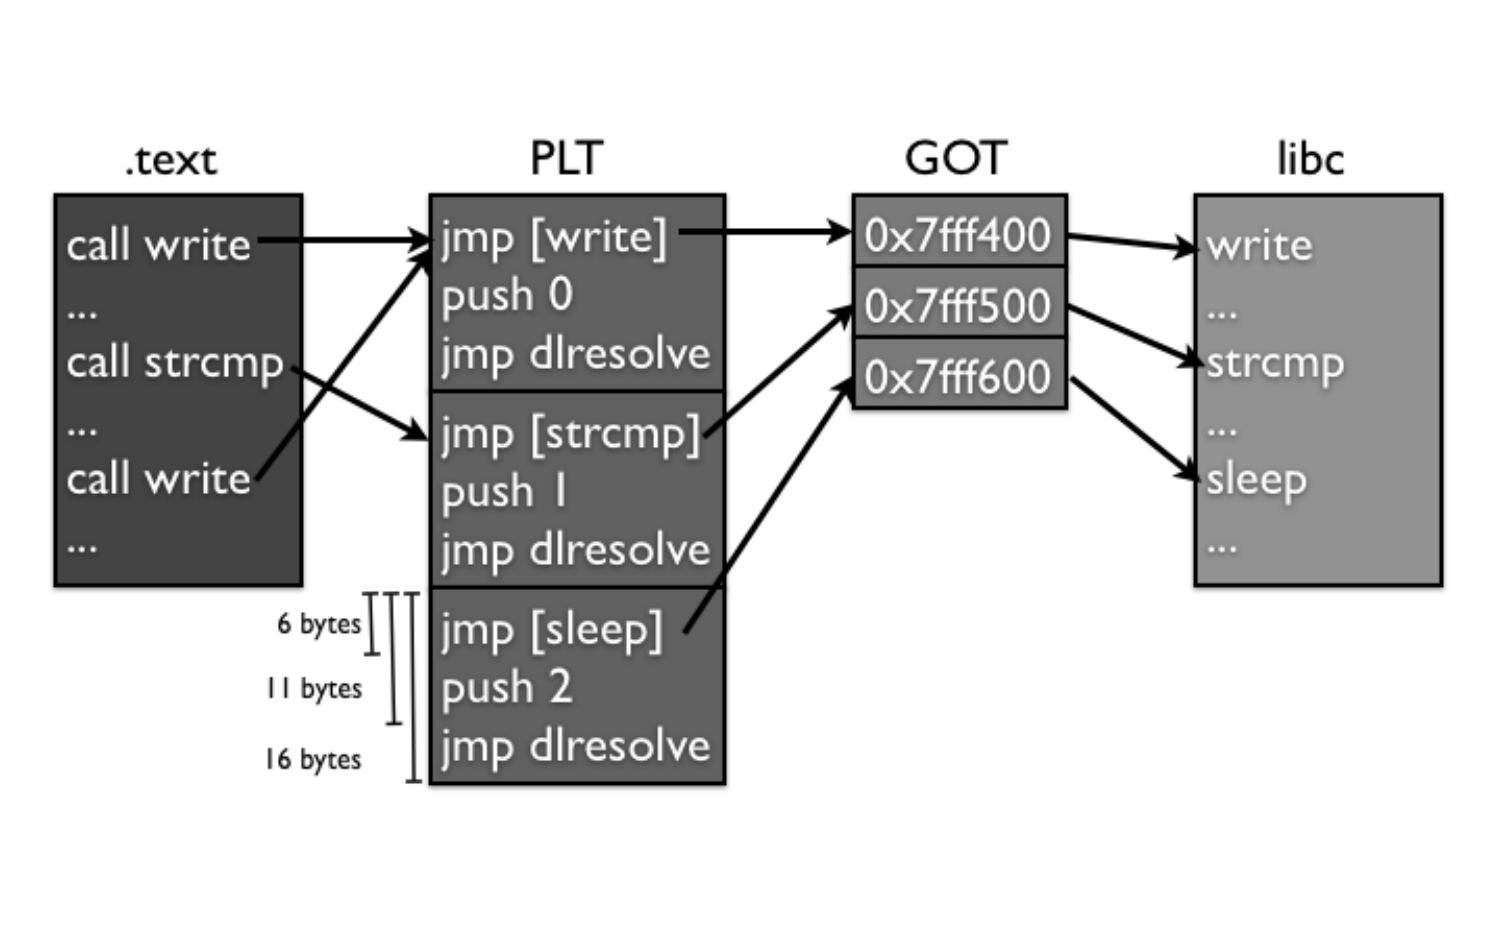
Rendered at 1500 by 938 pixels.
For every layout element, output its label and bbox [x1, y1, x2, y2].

picture [30, 130, 1467, 807]
